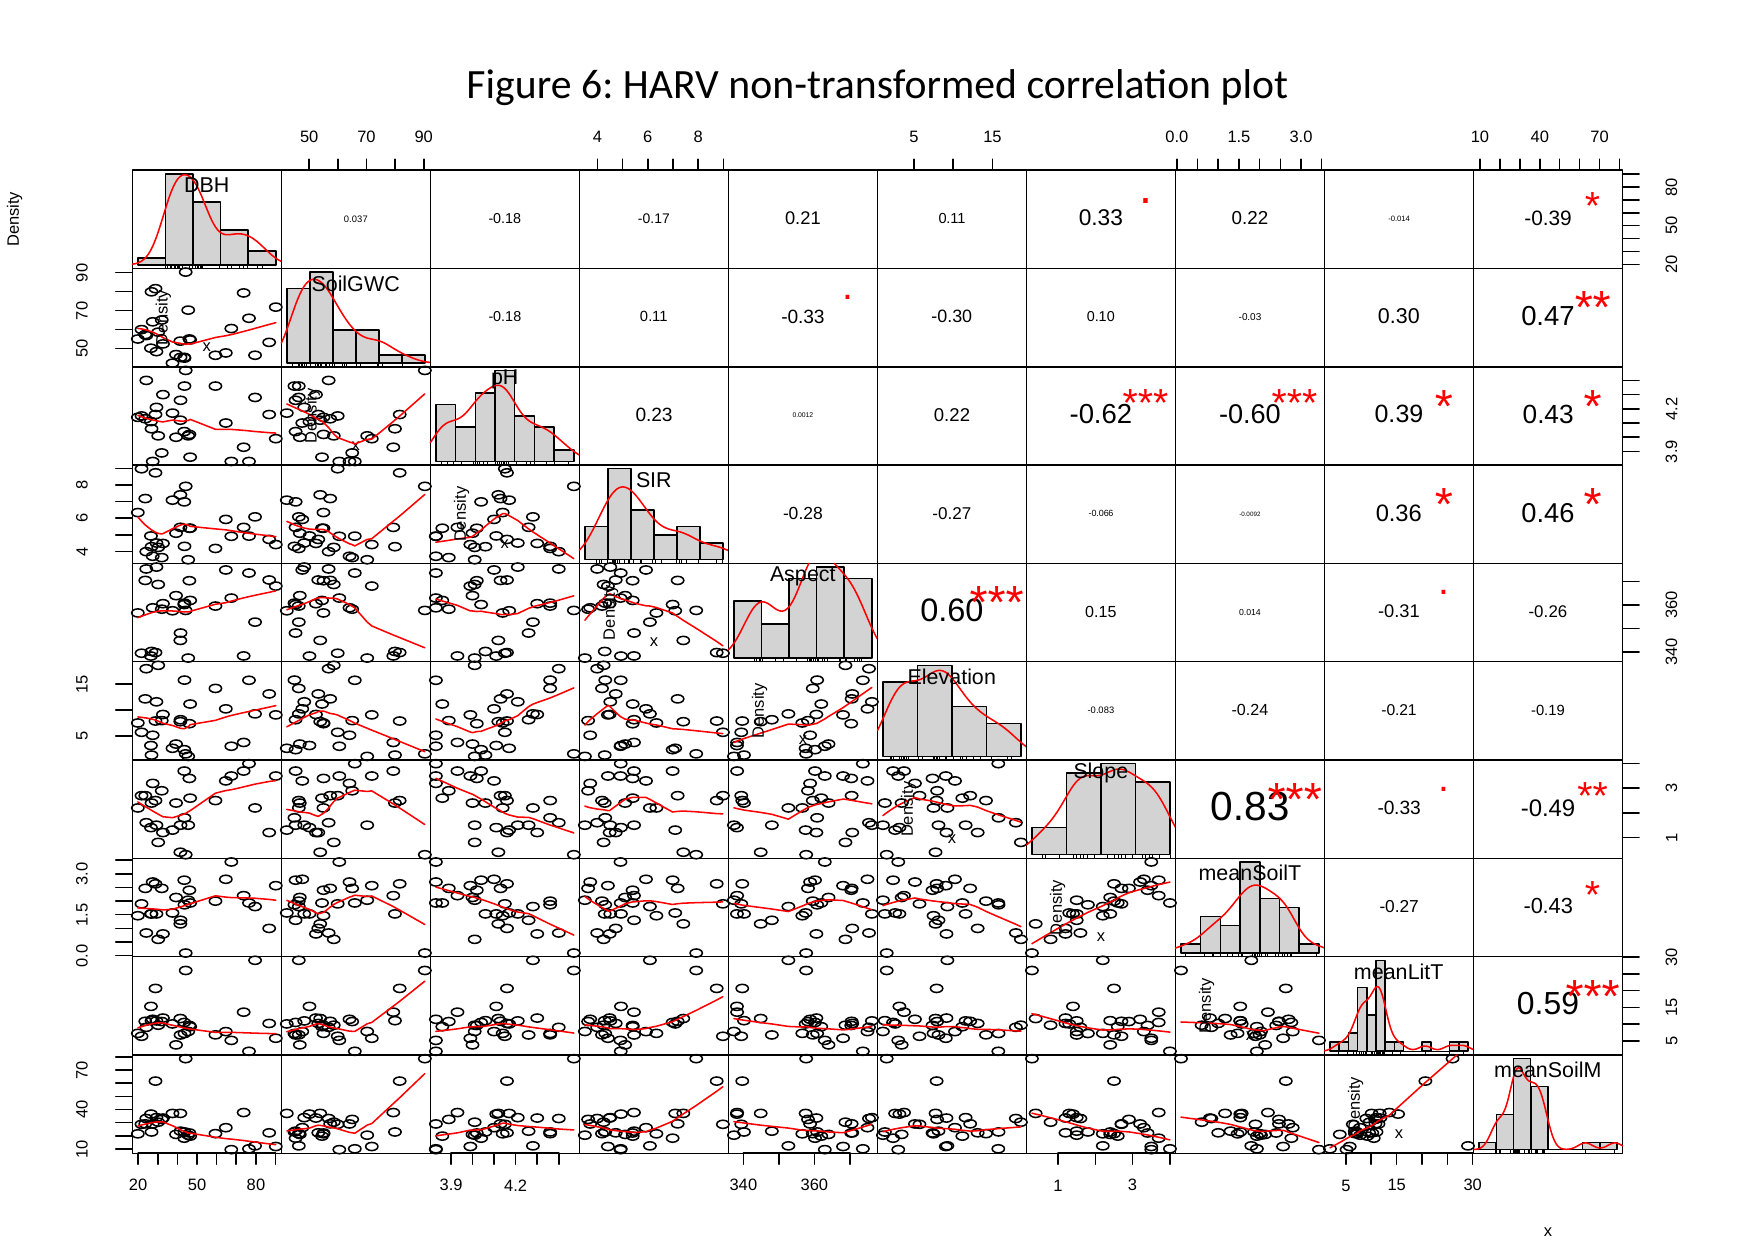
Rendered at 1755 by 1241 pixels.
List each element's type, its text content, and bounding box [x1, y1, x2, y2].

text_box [0, 82, 1755, 1241]
text_box Figure 6: HARV non-transformed correlation plot [87, 49, 1668, 80]
